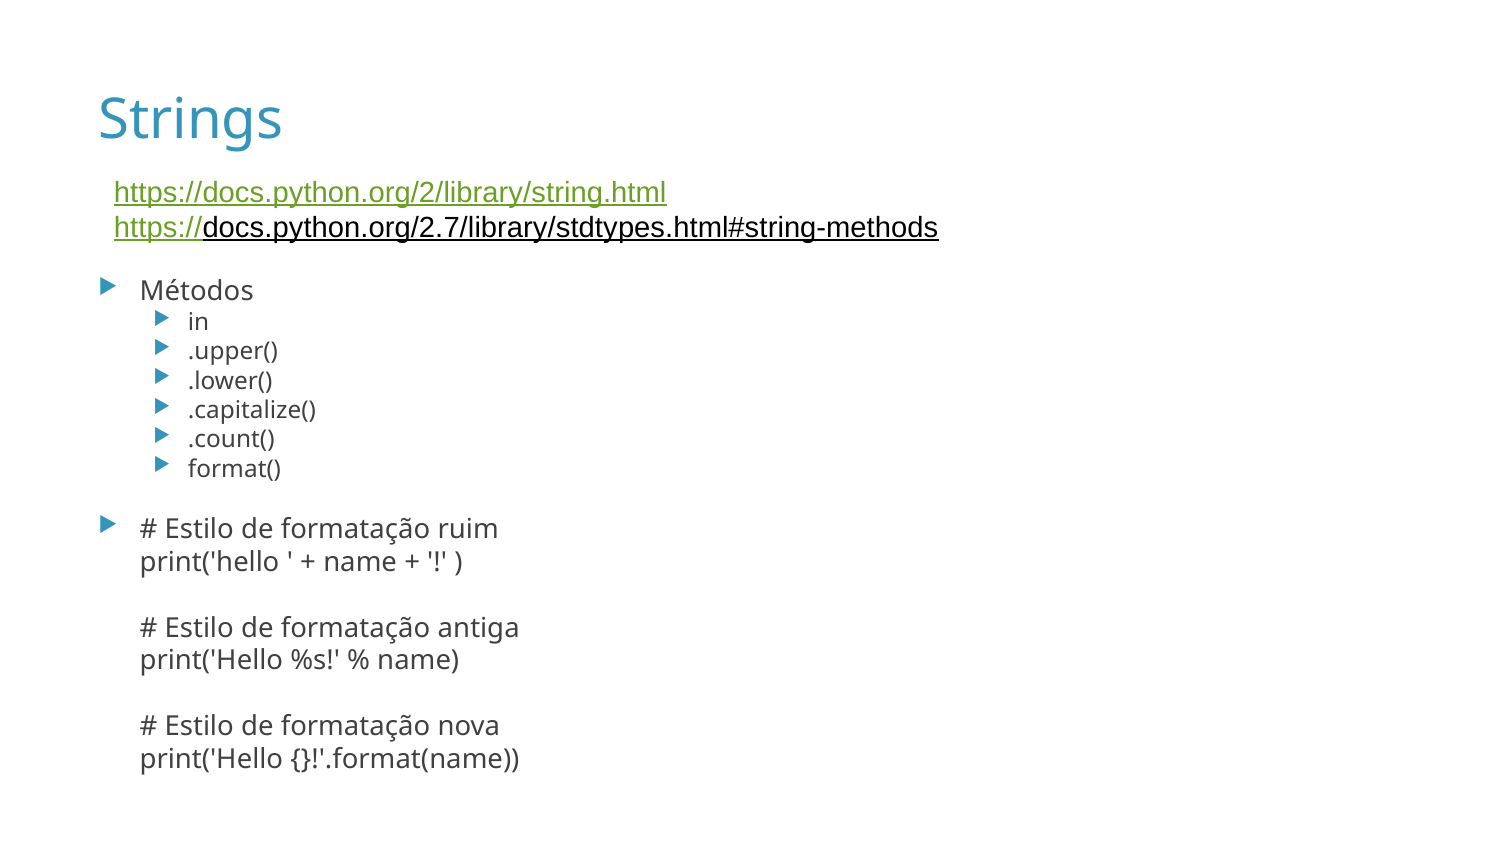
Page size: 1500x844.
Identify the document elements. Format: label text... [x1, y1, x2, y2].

text_box https://docs.python.org/2/library/string.html https://docs.python.org/2.7/library/stdtypes.html#string-methods [99, 165, 971, 251]
list Métodos in .upper() .lower() .capitalize() .count() format() # Estilo de formatação ruim print('hello ' + name + '!' ) # Estilo de formatação antiga print('Hello %s!' % name) # Estilo de formatação nova print('Hello {}!'.format(name)) [83, 265, 1141, 786]
title Strings [83, 75, 1141, 238]
